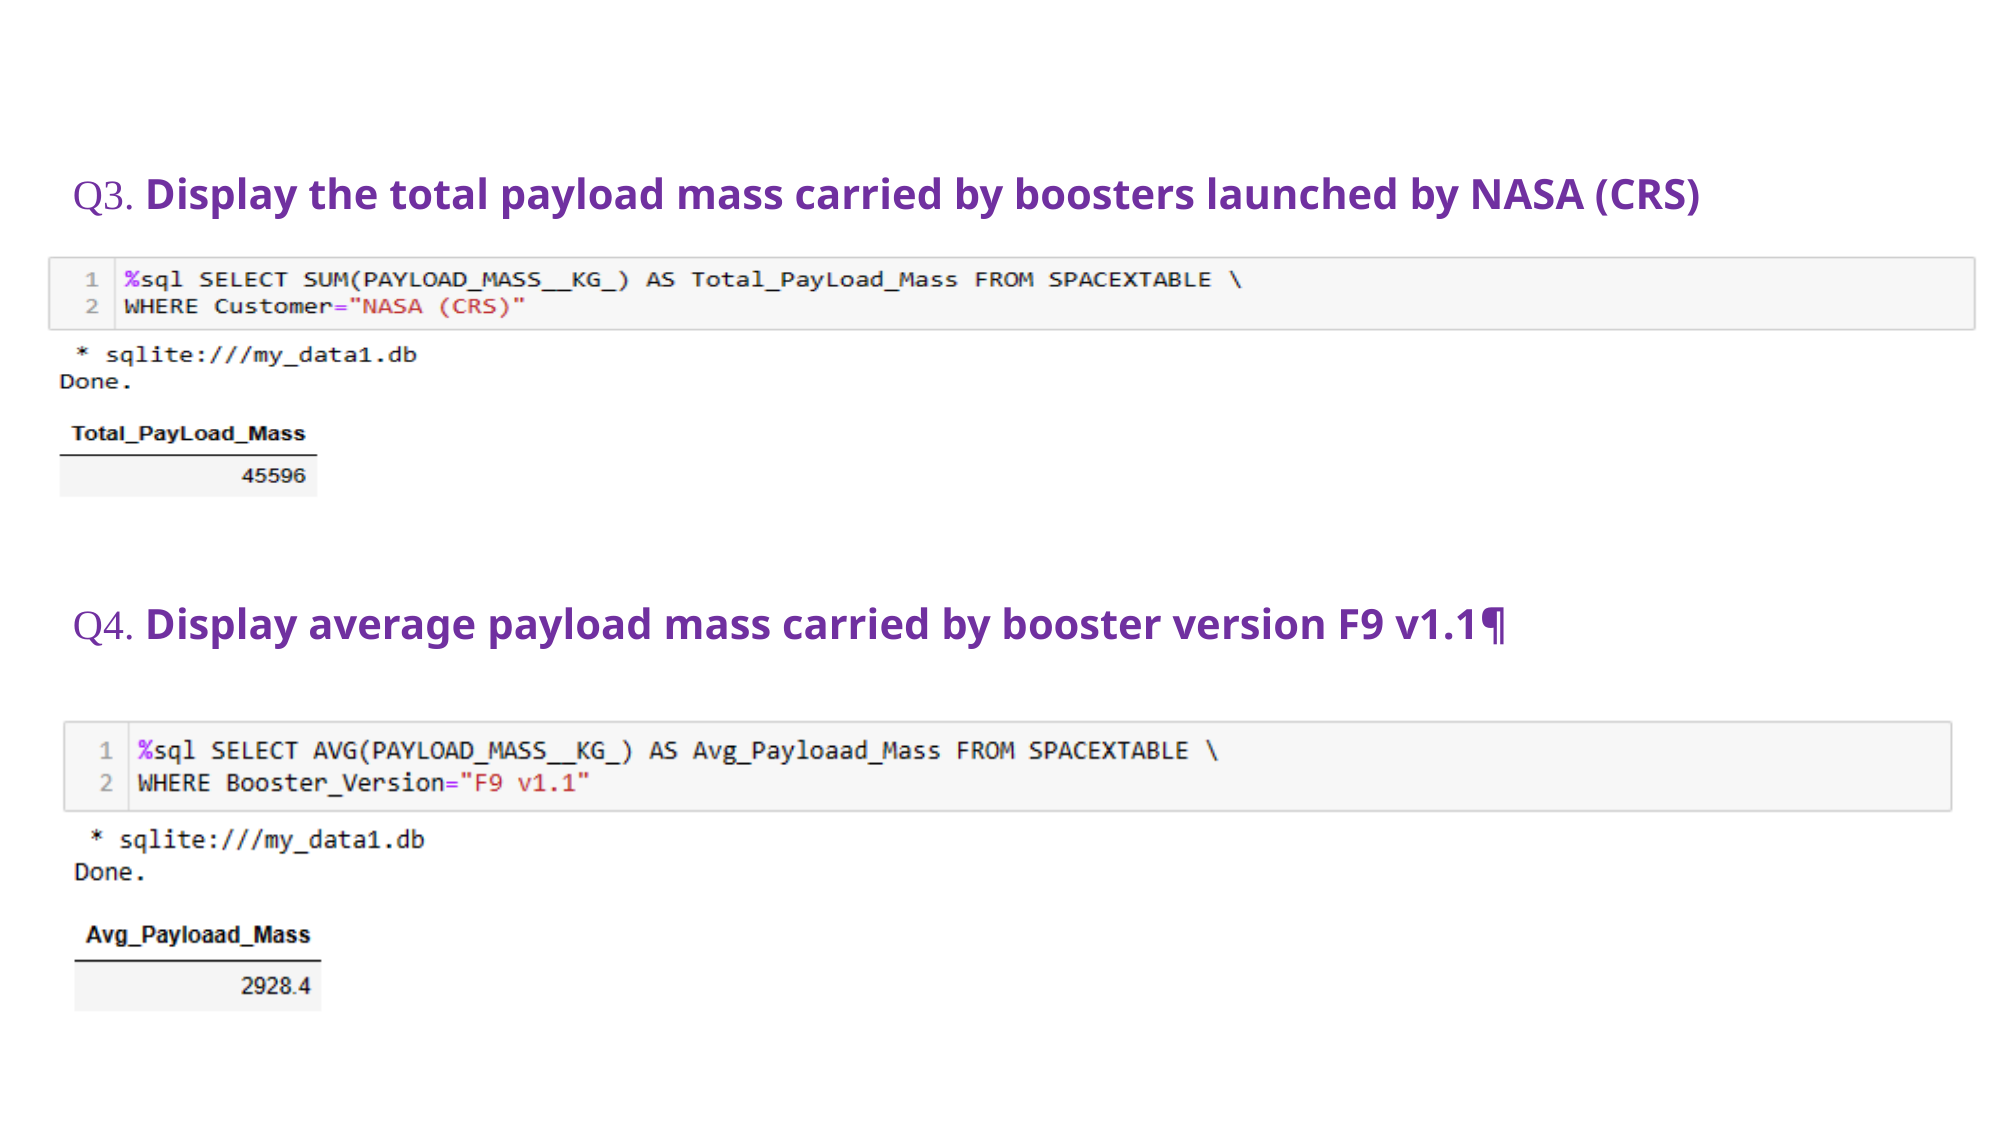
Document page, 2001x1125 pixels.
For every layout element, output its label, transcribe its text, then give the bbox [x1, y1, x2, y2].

picture [58, 709, 1968, 1021]
picture [37, 246, 1984, 508]
text_box Q3. Display the total payload mass carried by boosters launched by NASA (CRS) [58, 135, 1942, 226]
text_box Q4. Display average payload mass carried by booster version F9 v1.1¶ [58, 562, 1942, 663]
